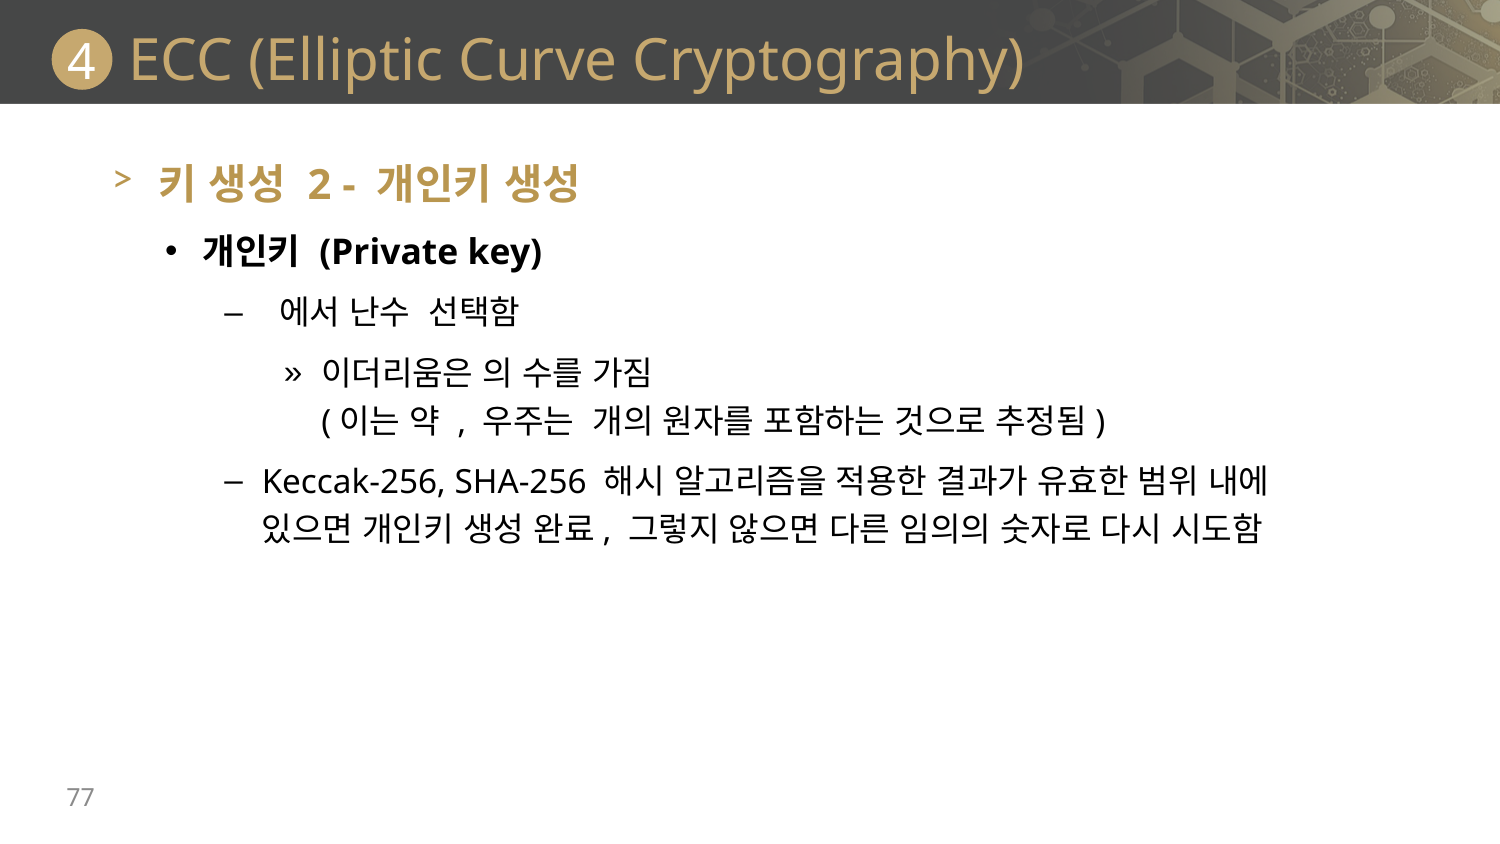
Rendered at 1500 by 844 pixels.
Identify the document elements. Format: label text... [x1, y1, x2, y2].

picture [0, 0, 1500, 103]
slide_number 77 [51, 776, 389, 822]
list 4 [51, 28, 113, 90]
title ECC (Elliptic Curve Cryptography) [113, 13, 1459, 100]
